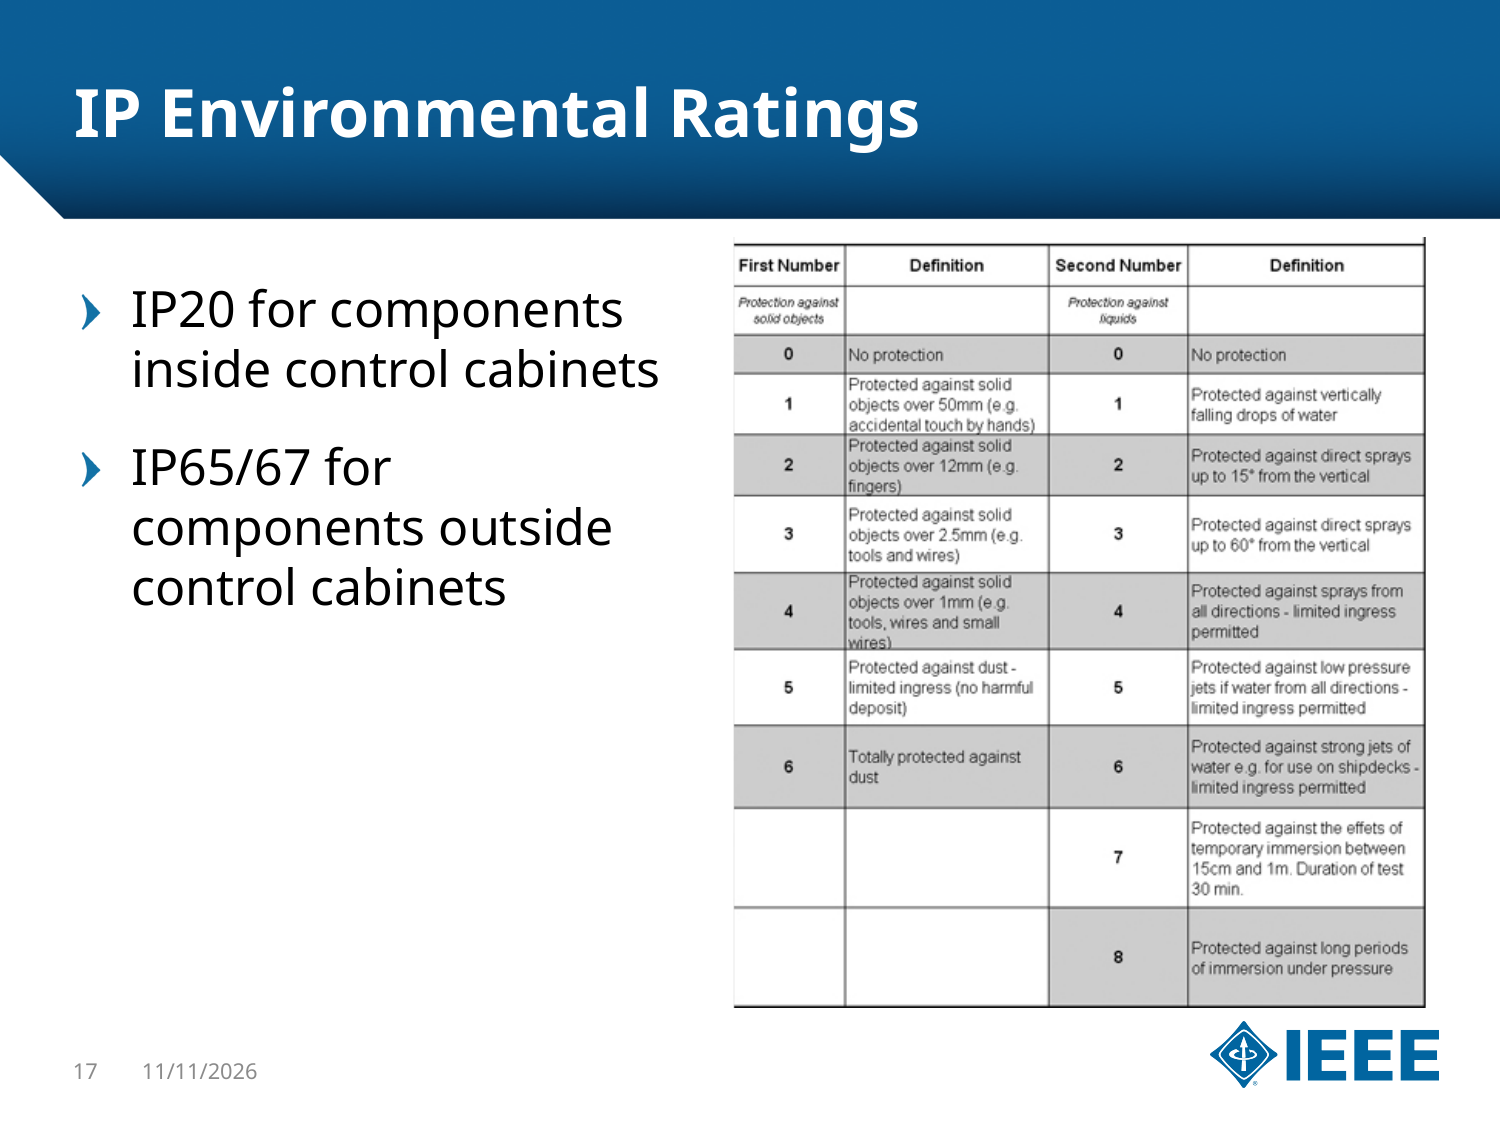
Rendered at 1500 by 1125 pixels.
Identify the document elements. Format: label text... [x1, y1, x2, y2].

slide_number 17 [72, 1042, 132, 1103]
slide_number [141, 1042, 412, 1103]
title IP Environmental Ratings [59, 22, 1426, 199]
list IP20 for components inside control cabinets IP65/67 for components outside control cabinets [60, 270, 702, 990]
picture [0, 0, 1500, 1125]
